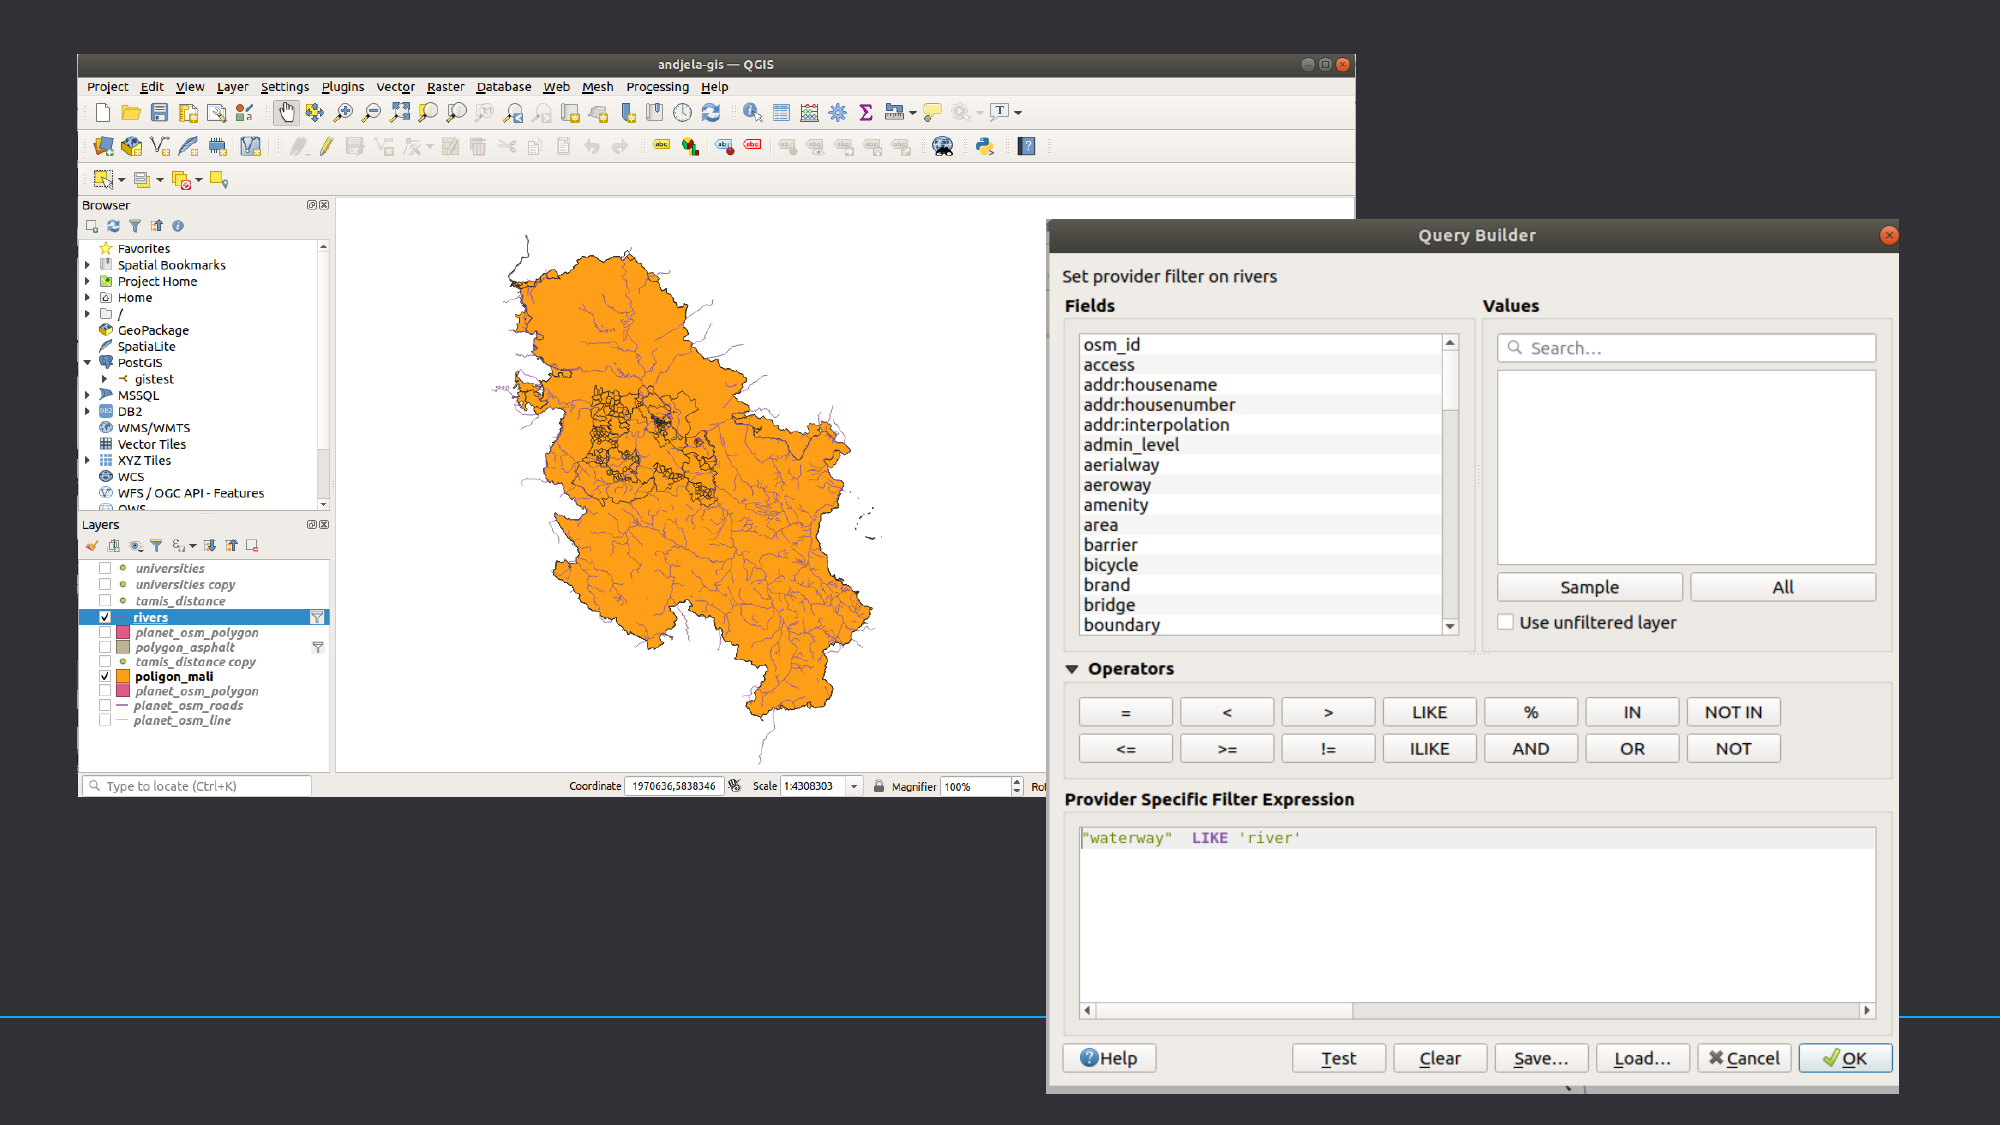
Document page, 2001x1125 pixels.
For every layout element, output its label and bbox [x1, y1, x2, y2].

picture [77, 53, 1899, 1095]
